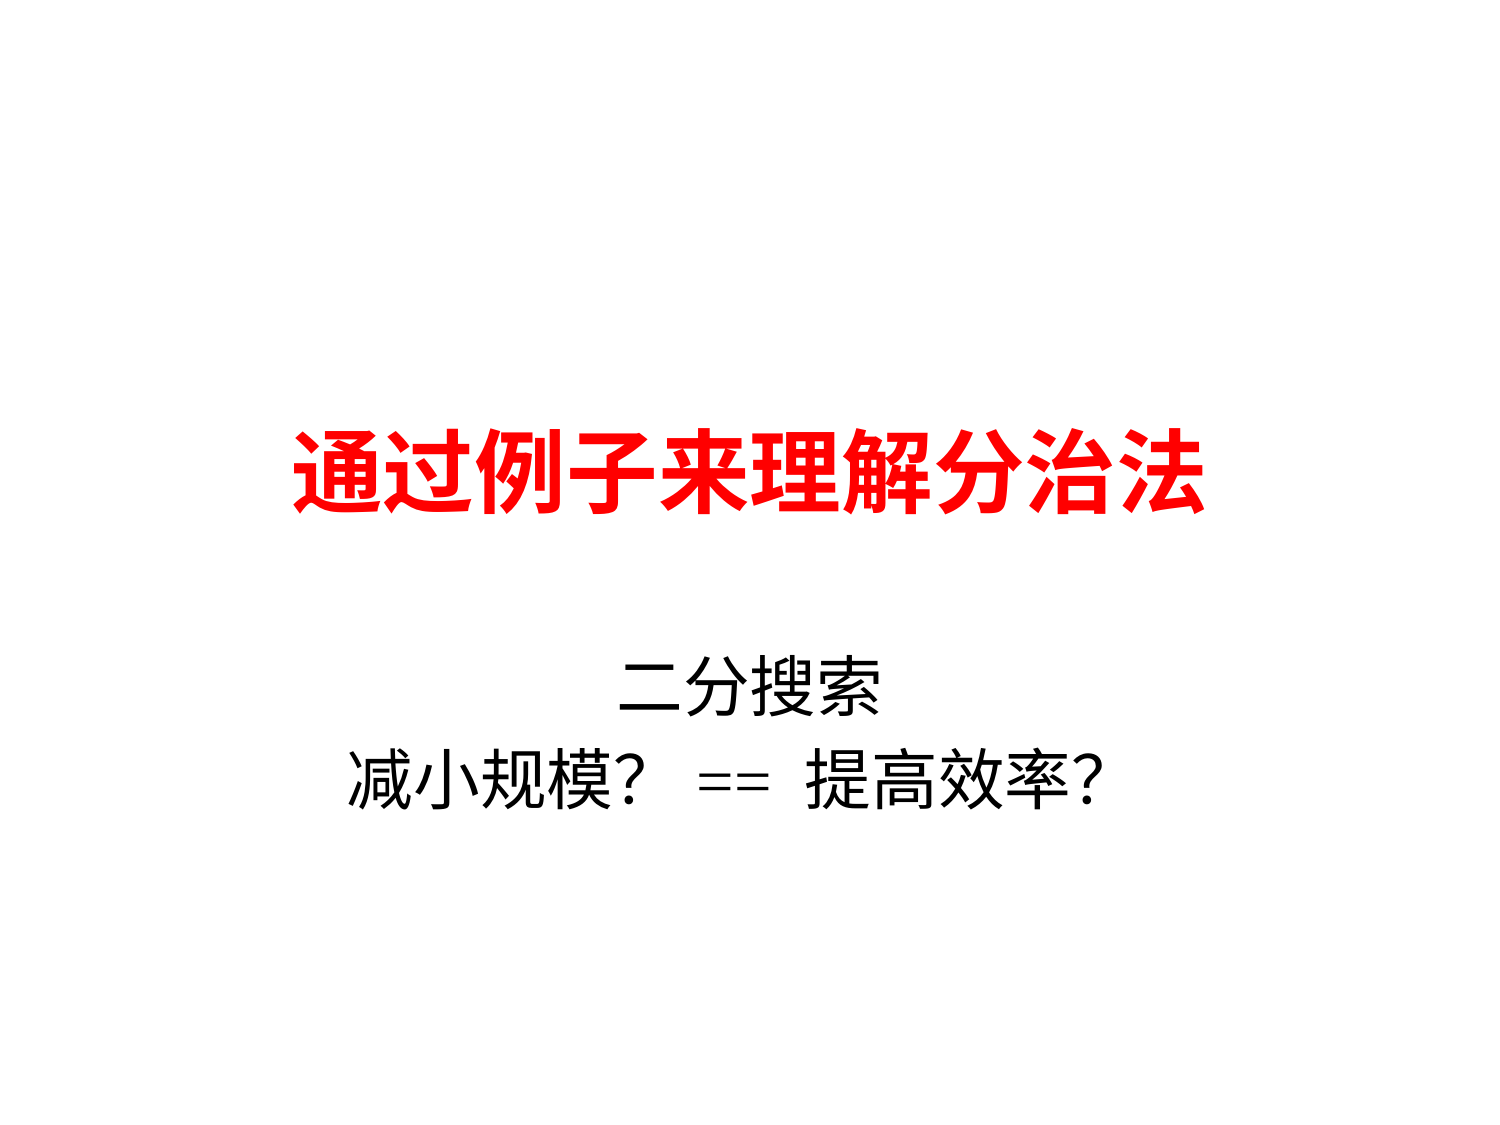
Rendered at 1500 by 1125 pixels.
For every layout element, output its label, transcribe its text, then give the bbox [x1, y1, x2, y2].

subtitle 二分搜索 减小规模？== 提高效率？ [225, 637, 1275, 925]
title 通过例子来理解分治法 [112, 349, 1388, 591]
